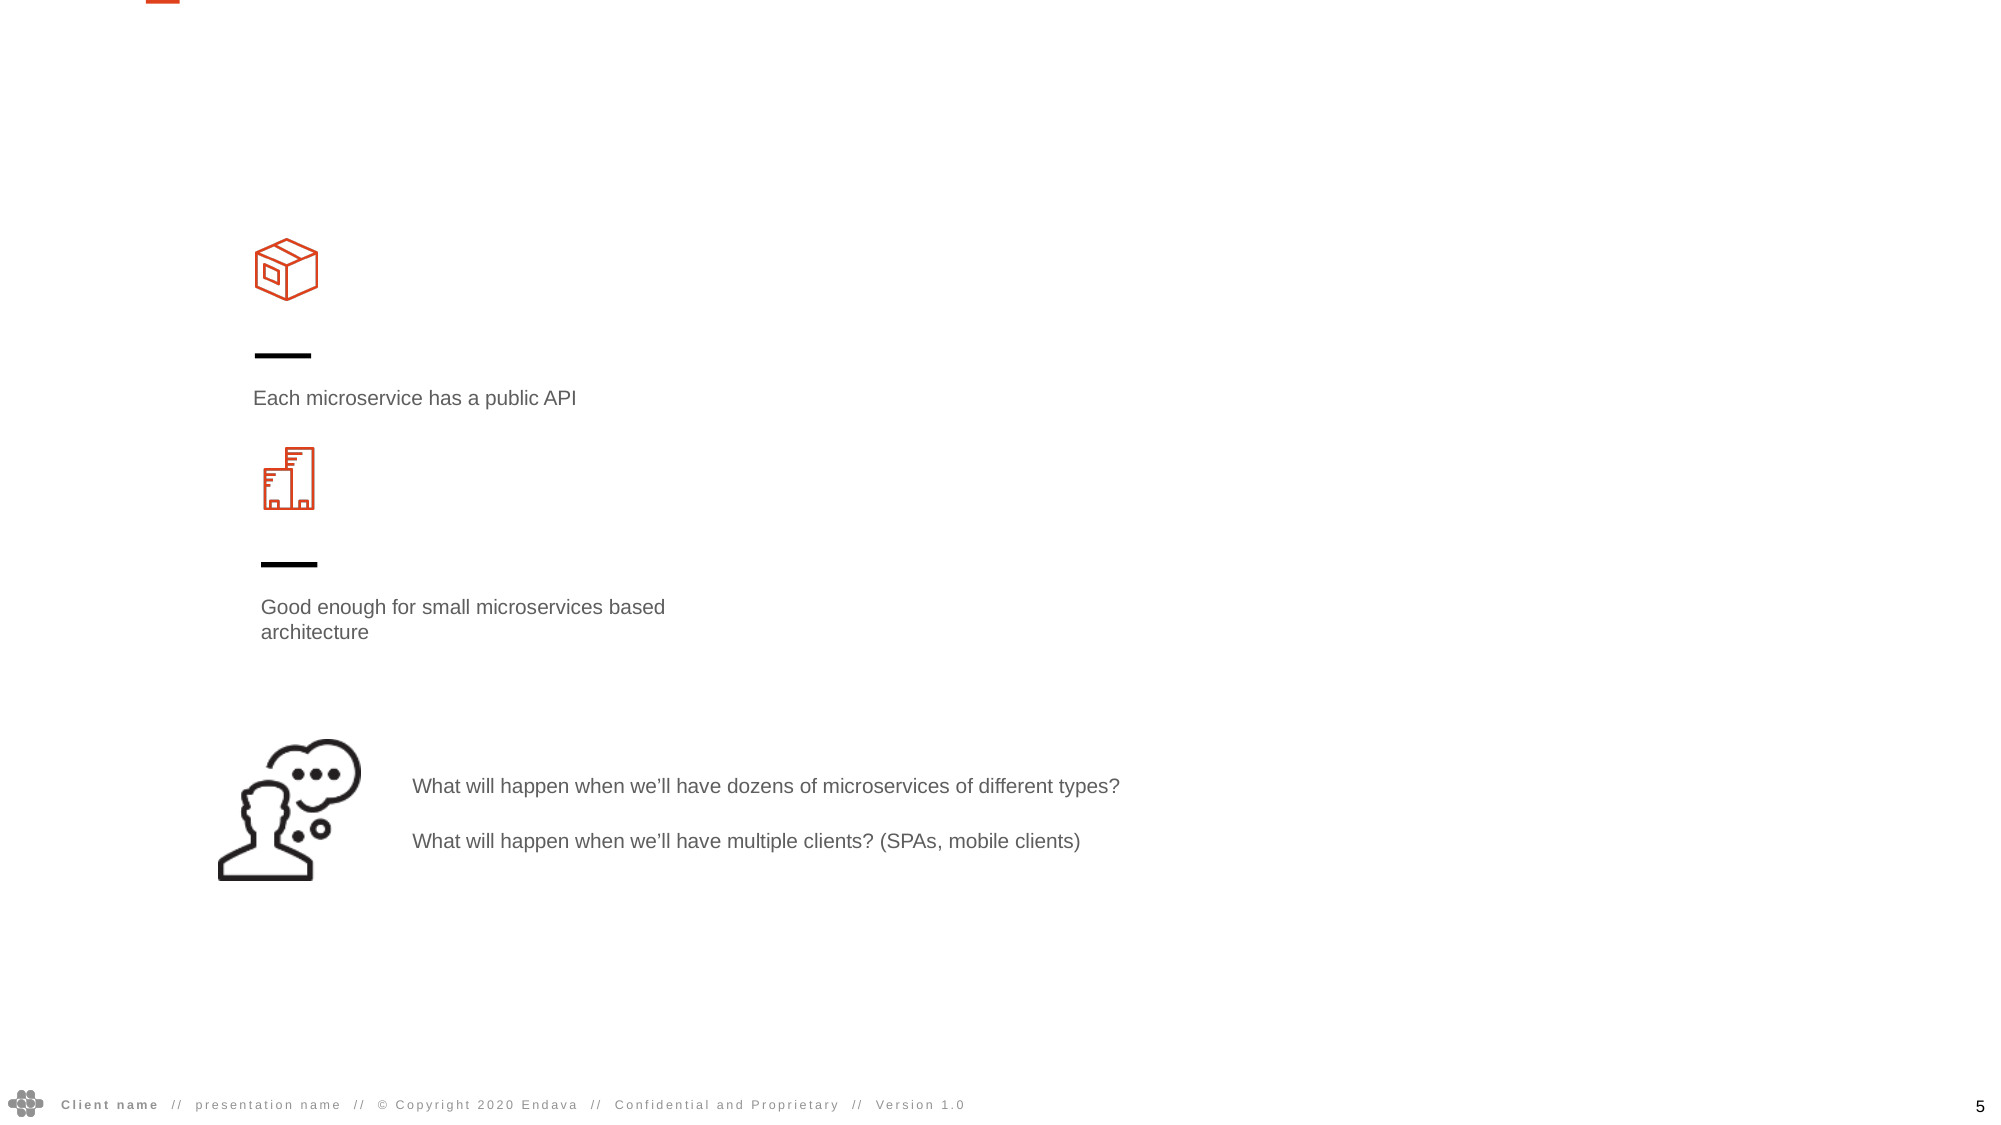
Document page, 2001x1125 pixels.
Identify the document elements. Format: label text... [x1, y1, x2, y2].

slide_number 5 [1959, 1089, 1992, 1125]
text_box [254, 353, 312, 359]
text_box Good enough for small microservices based architecture [254, 587, 687, 650]
picture [254, 238, 318, 302]
text_box What will happen when we’ll have multiple clients? (SPAs, mobile clients) [406, 822, 1273, 859]
text_box What will happen when we’ll have dozens of microservices of different types? [406, 766, 1273, 804]
text_box [261, 562, 318, 568]
picture [218, 738, 361, 882]
text_box Each microservice has a public API [247, 379, 679, 416]
picture [257, 447, 321, 511]
